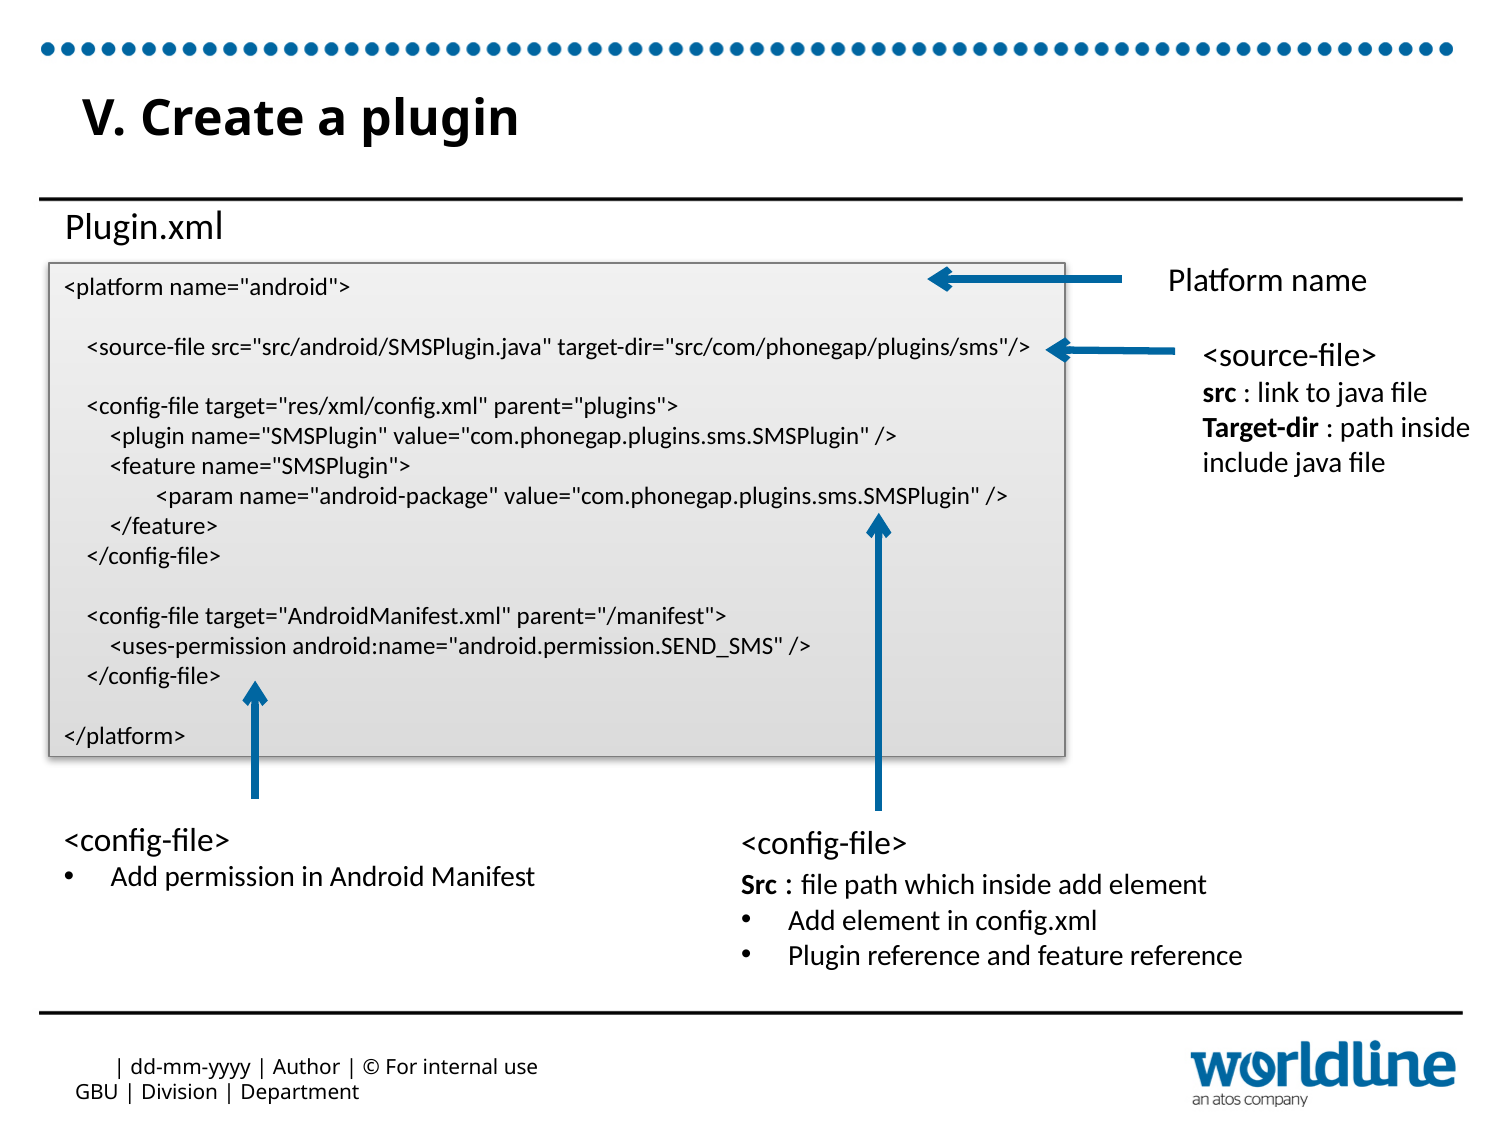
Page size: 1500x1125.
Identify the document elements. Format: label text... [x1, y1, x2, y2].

text_box <source-file> src : link to java file Target-dir : path inside include java file [1187, 326, 1495, 486]
picture [0, 0, 1500, 1125]
text_box Platform name [1153, 251, 1383, 306]
text_box <platform name="android"> <source-file src="src/android/SMSPlugin.java" target-dir="src/com/phonegap/plugins/sms"/> <config-file target="res/xml/config.xml" parent="plugins"> <plugin name="SMSPlugin" value="com.phonegap.plugins.sms.SMSPlugin" /> <feature name="SMSPlugin"> <param name="android-package" value="com.phonegap.plugins.sms.SMSPlugin" /> </feature> </config-file> <config-file target="AndroidManifest.xml" parent="/manifest"> <uses-permission android:name="android.permission.SEND_SMS" /> </config-file> </platform> [48, 262, 1066, 757]
text_box <config-file> Add permission in Android Manifest [49, 810, 576, 901]
text_box <config-file> Src : file path which inside add element Add element in config.xml Plugin reference and feature reference [726, 814, 1459, 979]
text_box V. Create a plugin [67, 78, 1500, 161]
text_box Plugin.xml [50, 194, 240, 254]
